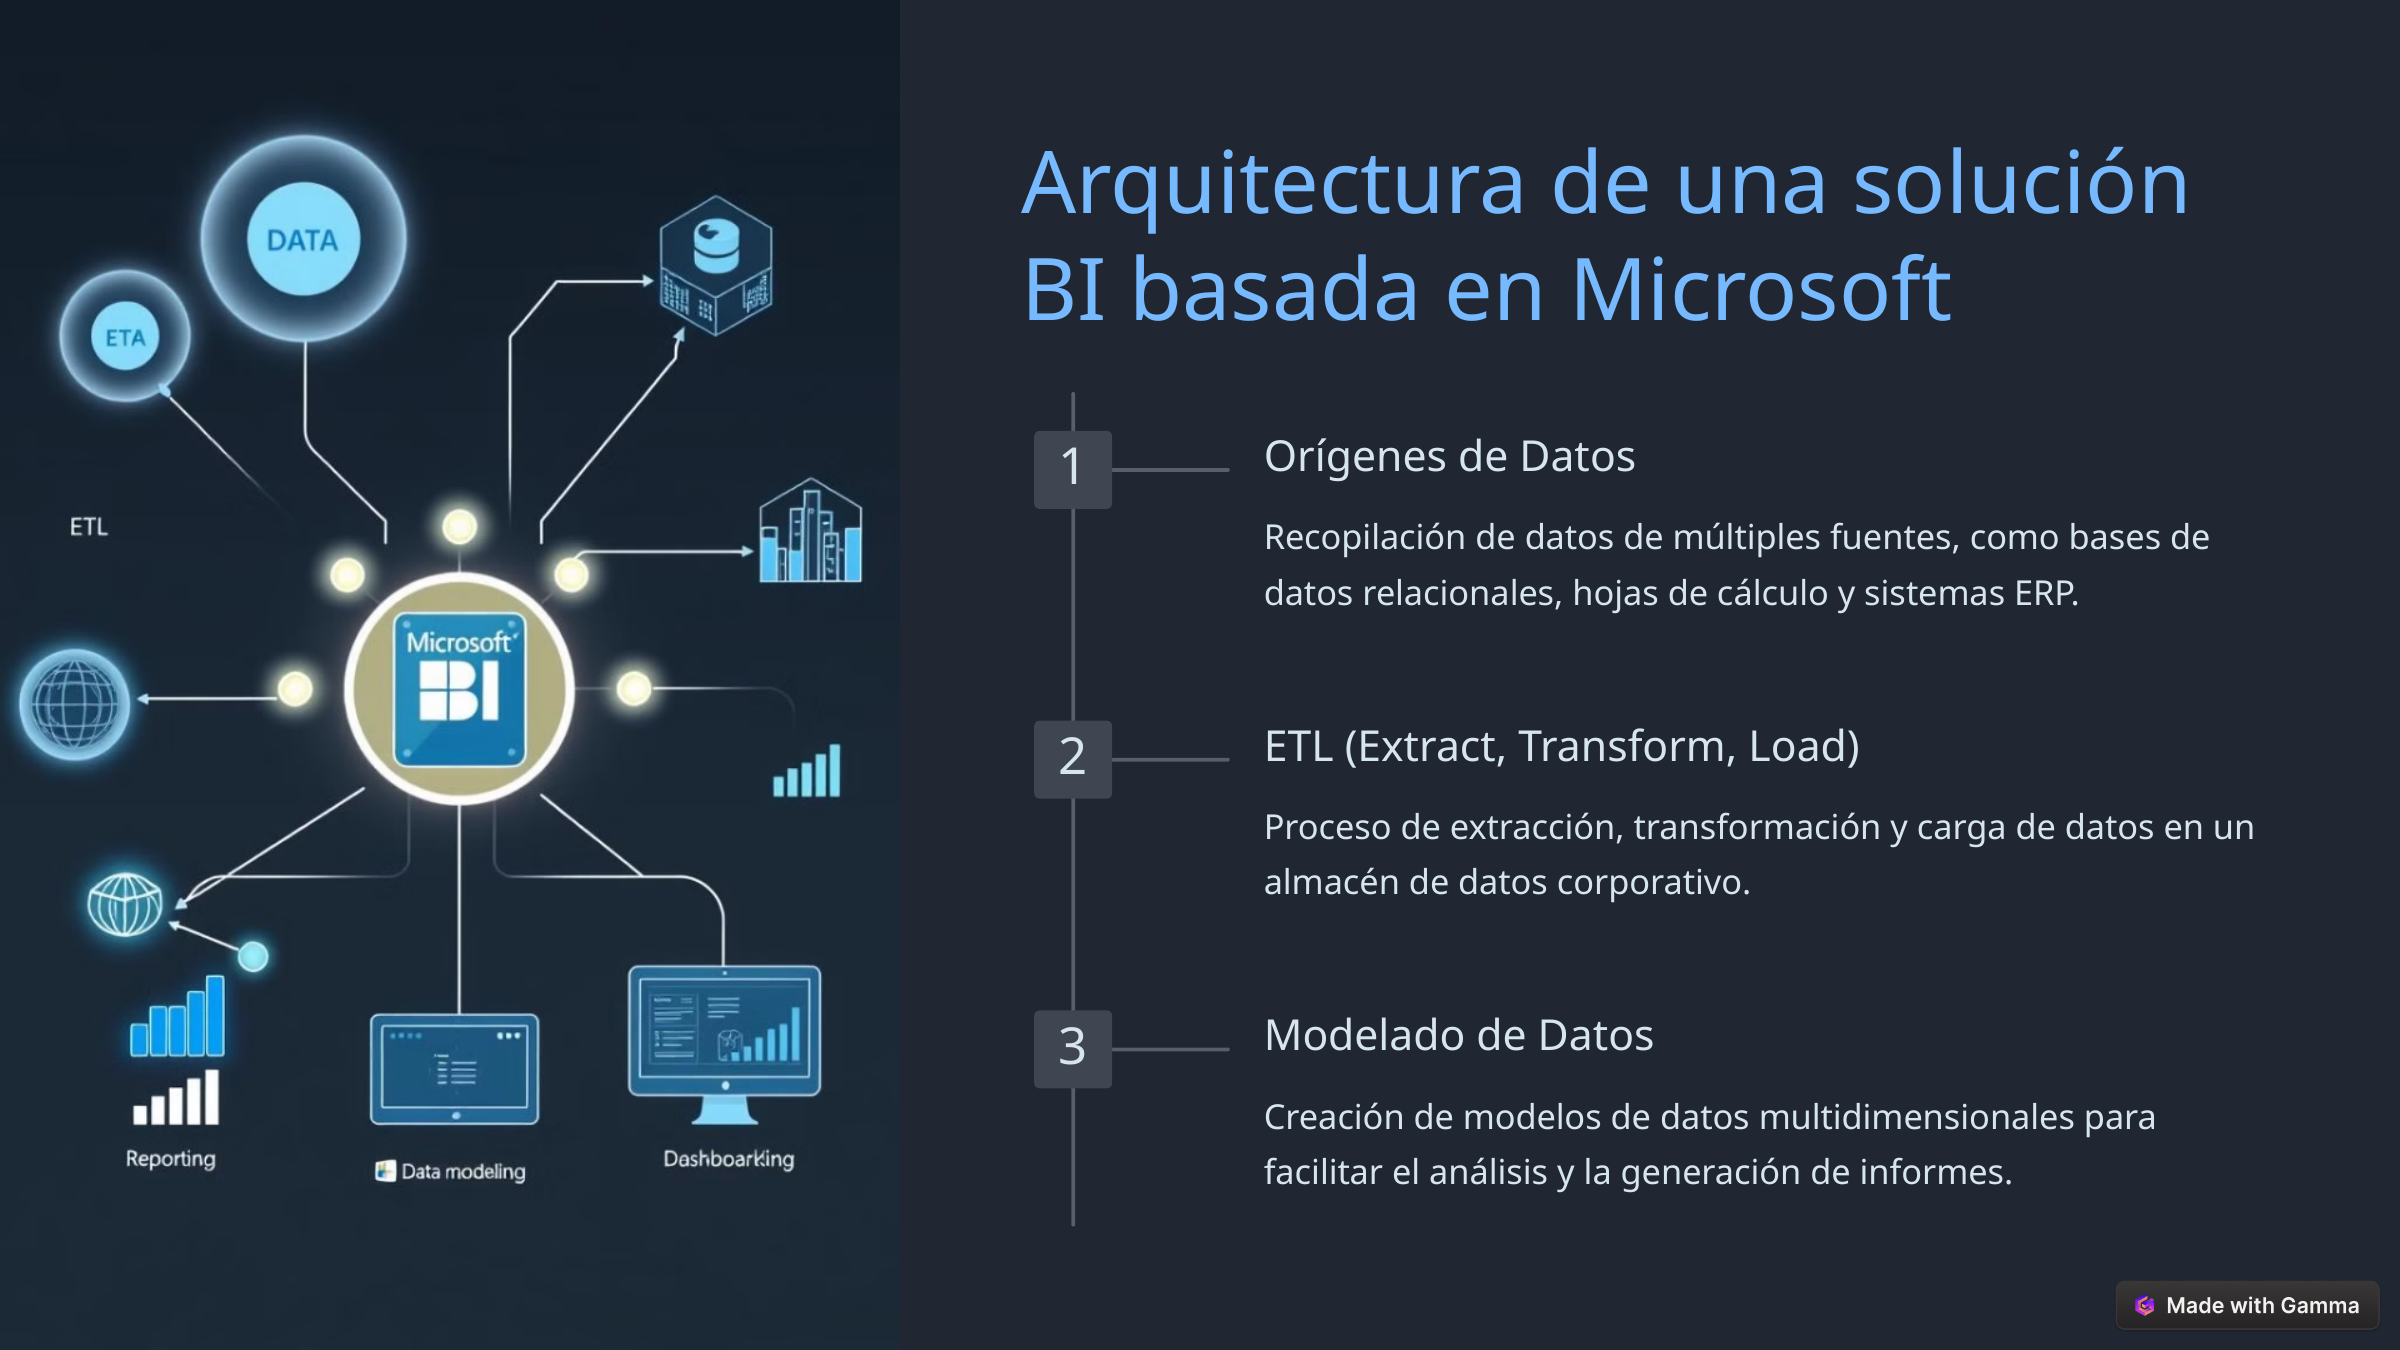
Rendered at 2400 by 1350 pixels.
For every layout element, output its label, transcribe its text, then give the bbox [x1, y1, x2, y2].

text_box [1071, 509, 1076, 720]
text_box Modelado de Datos [1263, 1006, 1697, 1061]
text_box [1034, 1010, 1113, 1089]
text_box ETL (Extract, Transform, Load) [1263, 716, 1892, 771]
text_box Arquitectura de una solución BI basada en Microsoft [1021, 123, 2279, 340]
picture [2106, 1271, 2389, 1339]
text_box [1034, 430, 1113, 509]
text_box [1071, 392, 1076, 430]
picture [0, 0, 900, 1350]
text_box [1071, 799, 1076, 1010]
text_box [1034, 720, 1113, 799]
text_box [1113, 1047, 1230, 1052]
text_box Creación de modelos de datos multidimensionales para facilitar el análisis y la generación de informes. [1263, 1081, 2279, 1192]
text_box Orígenes de Datos [1263, 426, 1697, 481]
text_box Proceso de extracción, transformación y carga de datos en un almacén de datos corporativo. [1263, 791, 2279, 903]
text_box 1 [1062, 443, 1084, 496]
text_box [1113, 757, 1230, 762]
text_box 3 [1059, 1023, 1088, 1076]
text_box [1113, 468, 1230, 472]
text_box Recopilación de datos de múltiples fuentes, como bases de datos relacionales, hojas de cálculo y sistemas ERP. [1263, 501, 2279, 613]
text_box 2 [1058, 733, 1088, 786]
text_box [1071, 1089, 1076, 1227]
